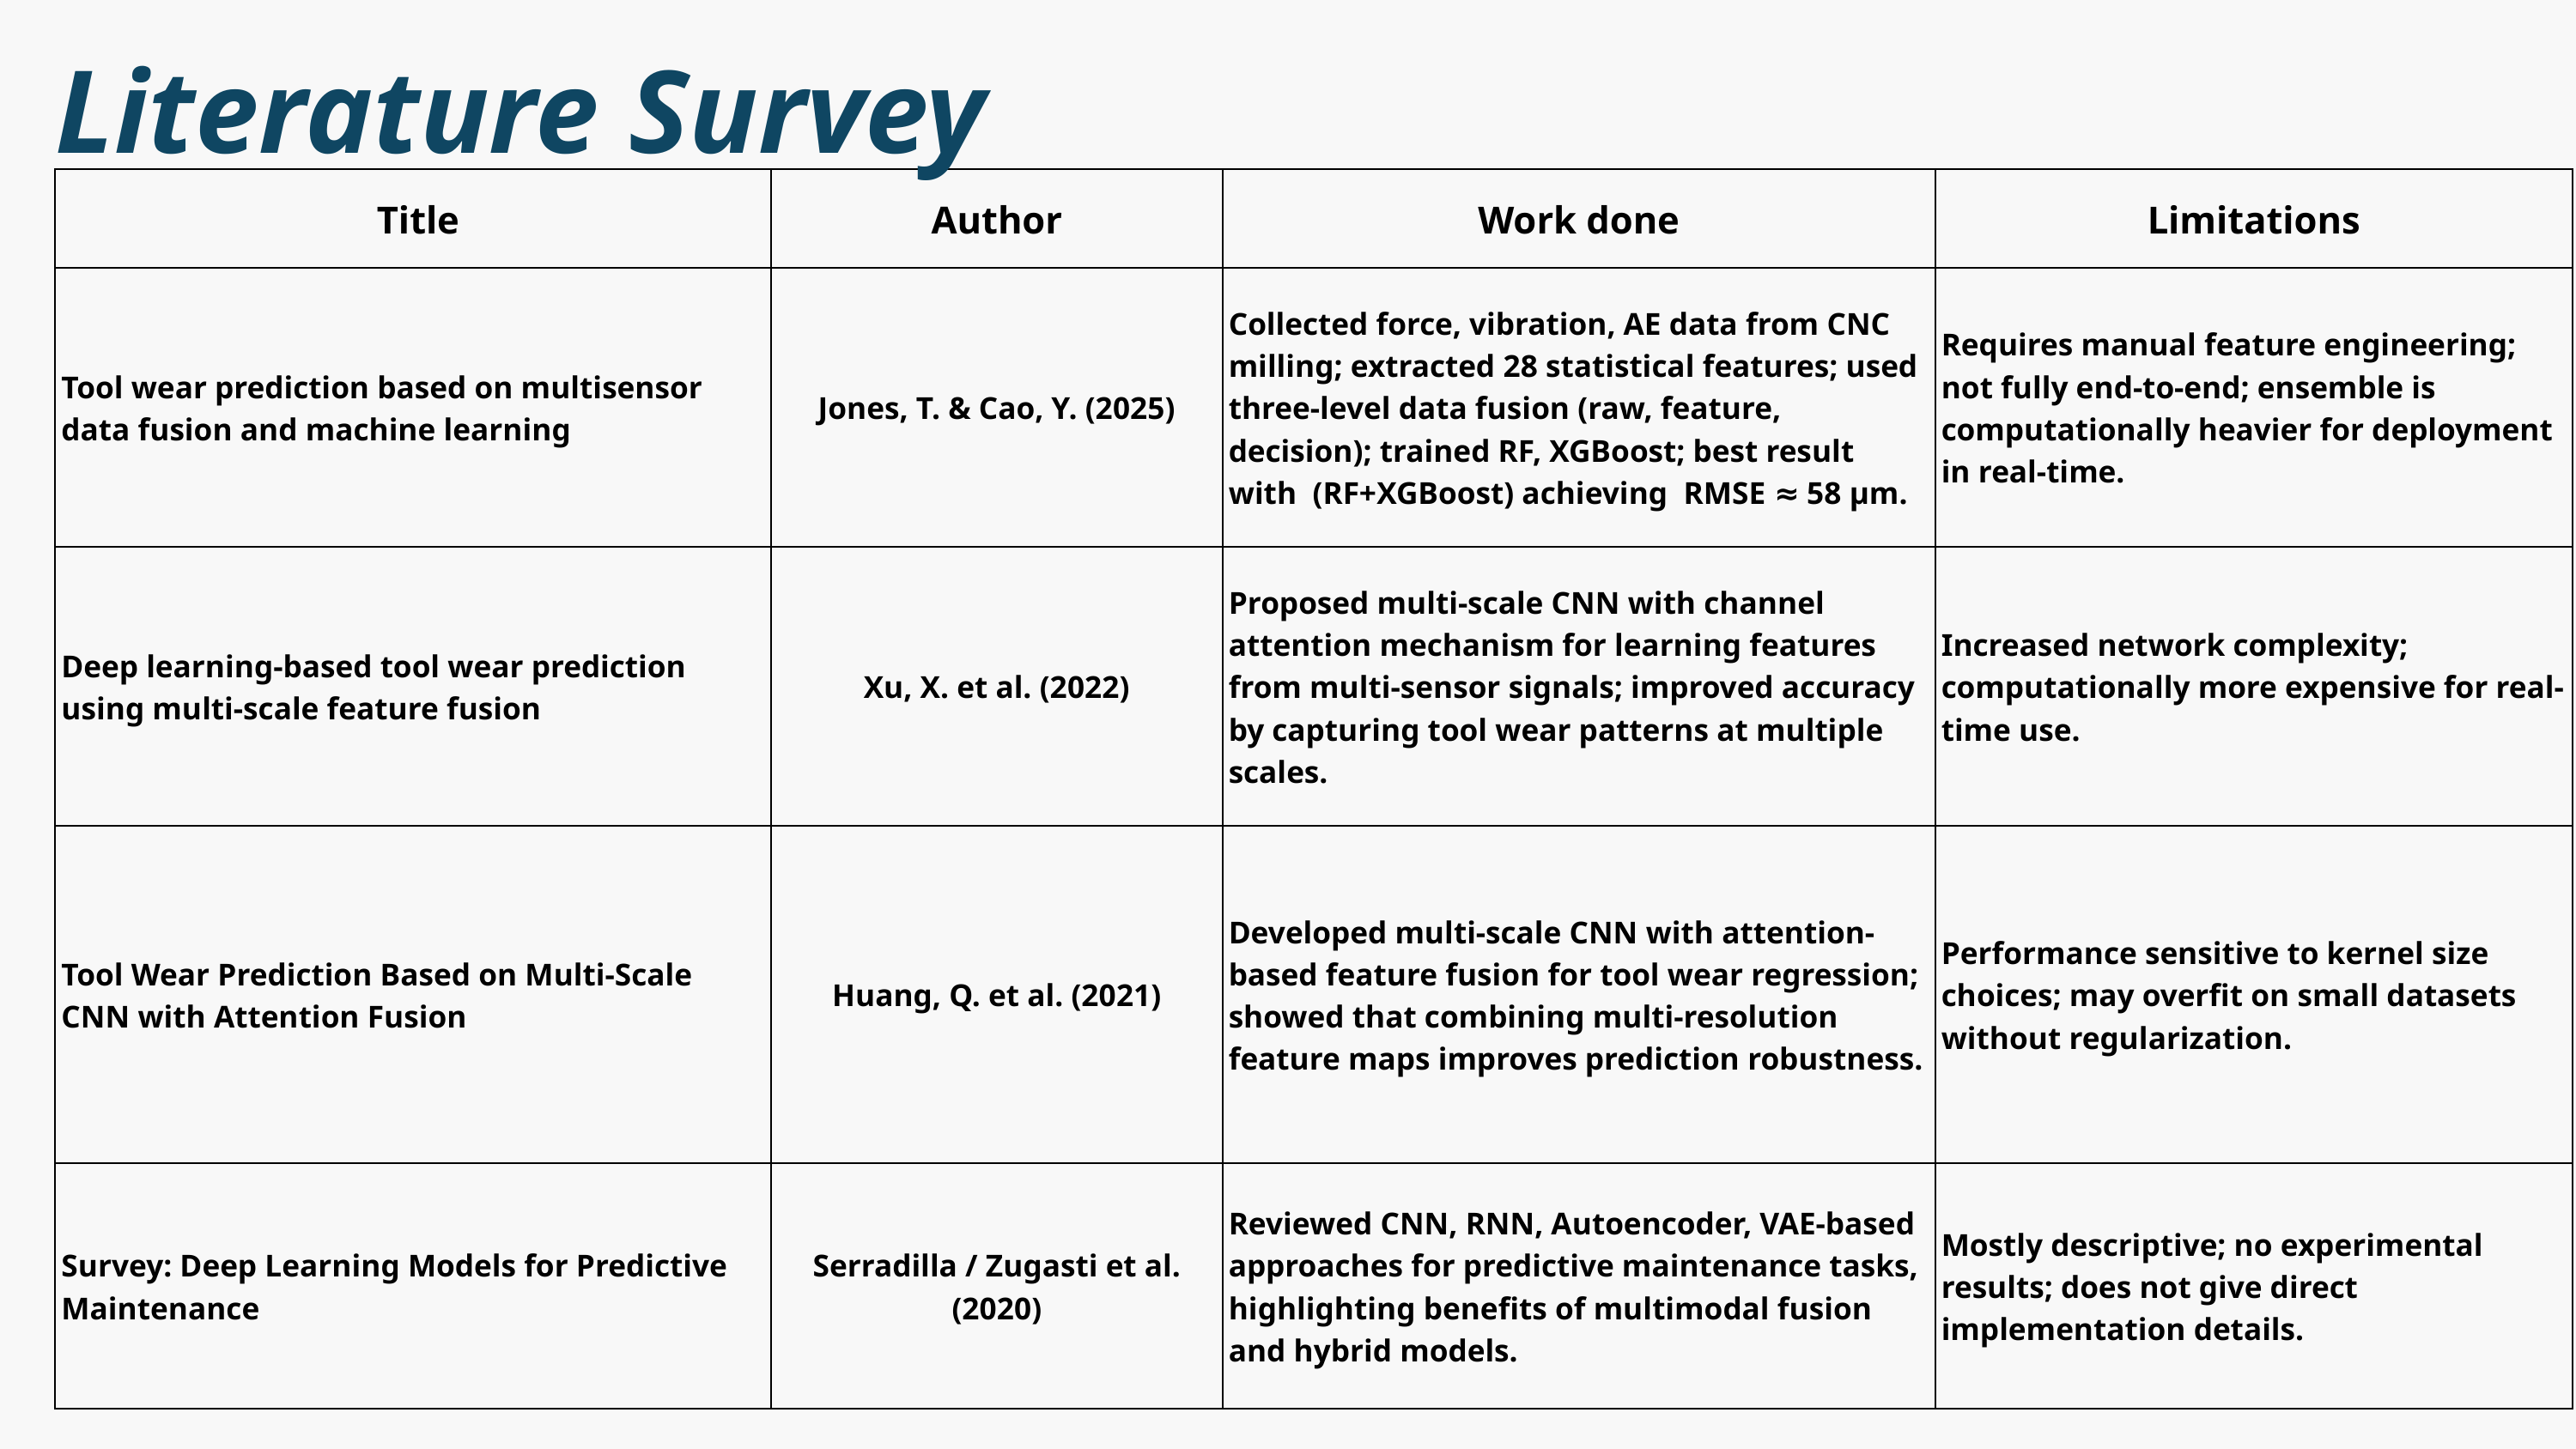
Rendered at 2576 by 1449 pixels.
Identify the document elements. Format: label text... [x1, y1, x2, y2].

table_cell Xu, X. et al. (2022) [772, 548, 1222, 825]
table_cell Survey: Deep Learning Models for Predictive Maintenance [56, 1164, 770, 1408]
table_cell Performance sensitive to kernel size choices; may overfit on small datasets without regularization. [1936, 827, 2572, 1162]
table_cell Increased network complexity; computationally more expensive for real-time use. [1936, 548, 2572, 825]
table_cell Deep learning-based tool wear prediction using multi-scale feature fusion [56, 548, 770, 825]
table_cell Proposed multi-scale CNN with channel attention mechanism for learning features from multi-sensor signals; improved accuracy by capturing tool wear patterns at multiple scales. [1224, 548, 1935, 825]
table_cell Jones, T. & Cao, Y. (2025) [772, 269, 1222, 546]
table_cell Reviewed CNN, RNN, Autoencoder, VAE-based approaches for predictive maintenance tasks, highlighting benefits of multimodal fusion and hybrid models. [1224, 1164, 1935, 1408]
table_cell Serradilla / Zugasti et al. (2020) [772, 1164, 1222, 1408]
table_cell Requires manual feature engineering; not fully end-to-end; ensemble is computationally heavier for deployment in real-time. [1936, 269, 2572, 546]
table_cell Collected force, vibration, AE data from CNC milling; extracted 28 statistical features; used three-level data fusion (raw, feature, decision); trained RF, XGBoost; best result with (RF+XGBoost) achieving RMSE ≈ 58 µm. [1224, 269, 1935, 546]
table_cell Huang, Q. et al. (2021) [772, 827, 1222, 1162]
table_header Work done [1224, 170, 1935, 267]
table_header Title [56, 177, 770, 267]
table_cell Tool Wear Prediction Based on Multi-Scale CNN with Attention Fusion [56, 827, 770, 1162]
table_header Limitations [1936, 170, 2572, 267]
table_cell Mostly descriptive; no experimental results; does not give direct implementation details. [1936, 1164, 2572, 1408]
table_cell Tool wear prediction based on multisensor data fusion and machine learning [56, 269, 770, 546]
table_cell Developed multi-scale CNN with attention-based feature fusion for tool wear regression; showed that combining multi-resolution feature maps improves prediction robustness. [1224, 827, 1935, 1162]
table_header Author [772, 170, 1222, 267]
text_box Literature Survey [55, 15, 1189, 177]
